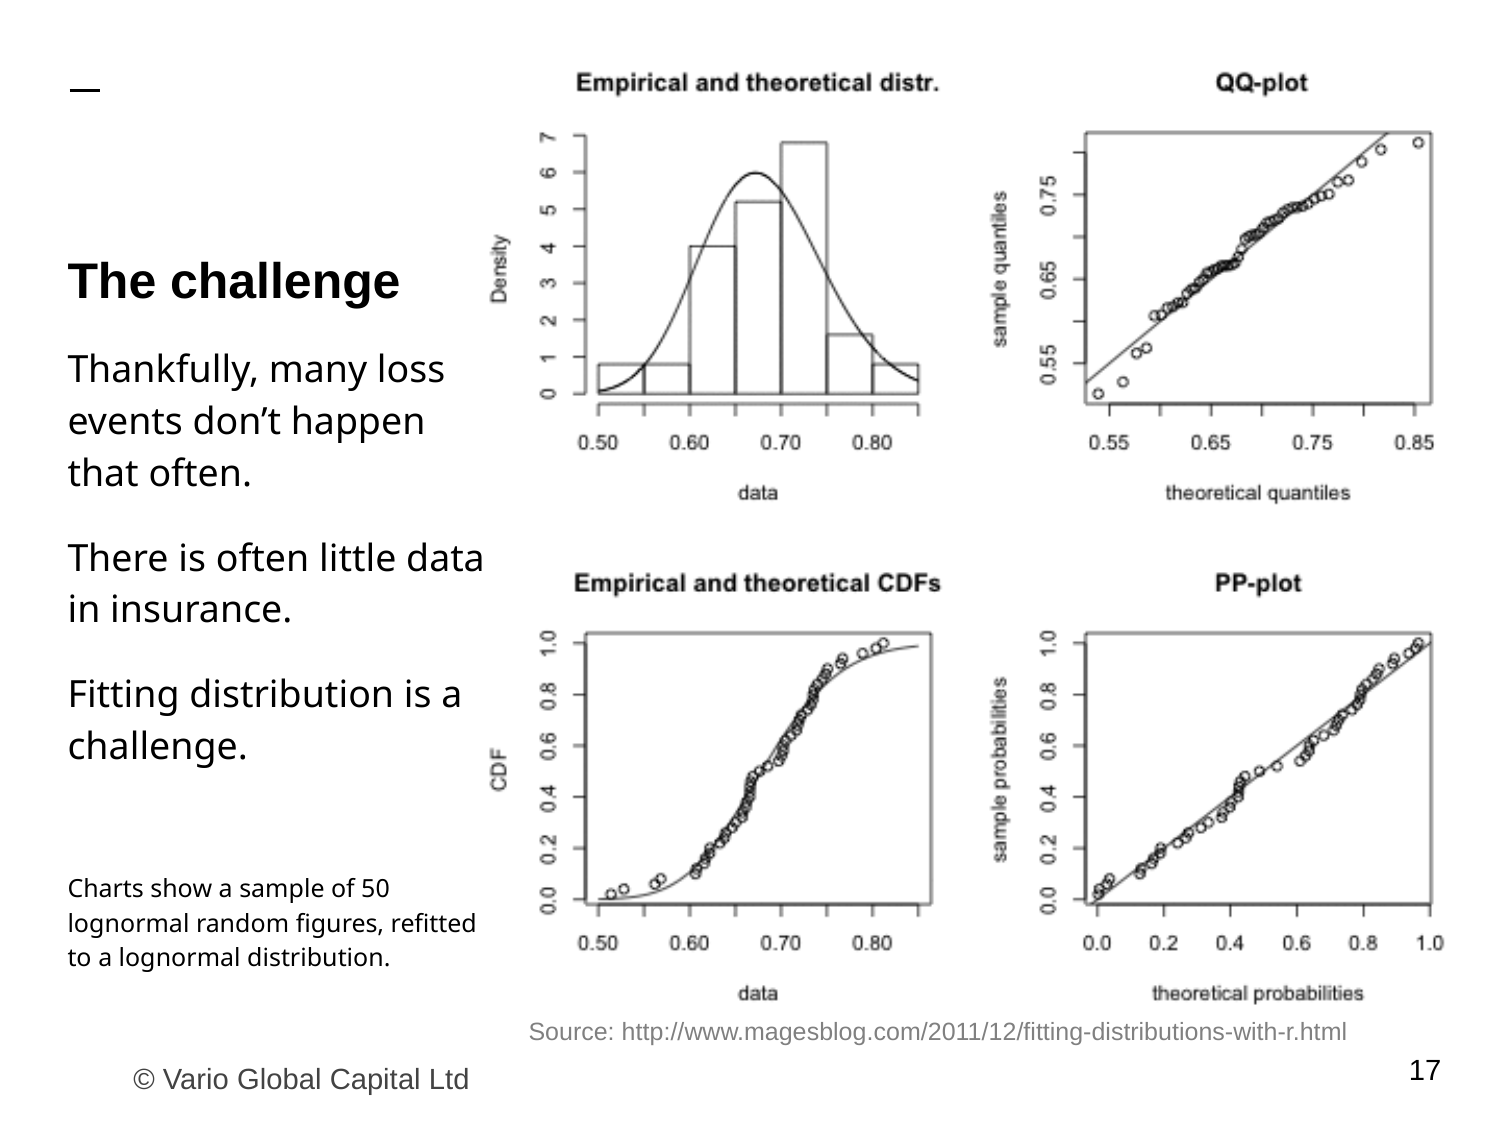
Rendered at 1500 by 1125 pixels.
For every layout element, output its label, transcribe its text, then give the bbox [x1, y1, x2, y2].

picture [483, 30, 1485, 1032]
slide_number 17 [1394, 1040, 1484, 1112]
title The challenge [52, 158, 478, 323]
list Thankfully, many loss events don’t happen that often. There is often little data in insurance. Fitting distribution is a challenge. Charts show a sample of 50 lognormal random figures, refitted to a lognormal distribution. [52, 323, 478, 938]
text_box Source: http://www.magesblog.com/2011/12/fitting-distributions-with-r.html [513, 1040, 1365, 1054]
